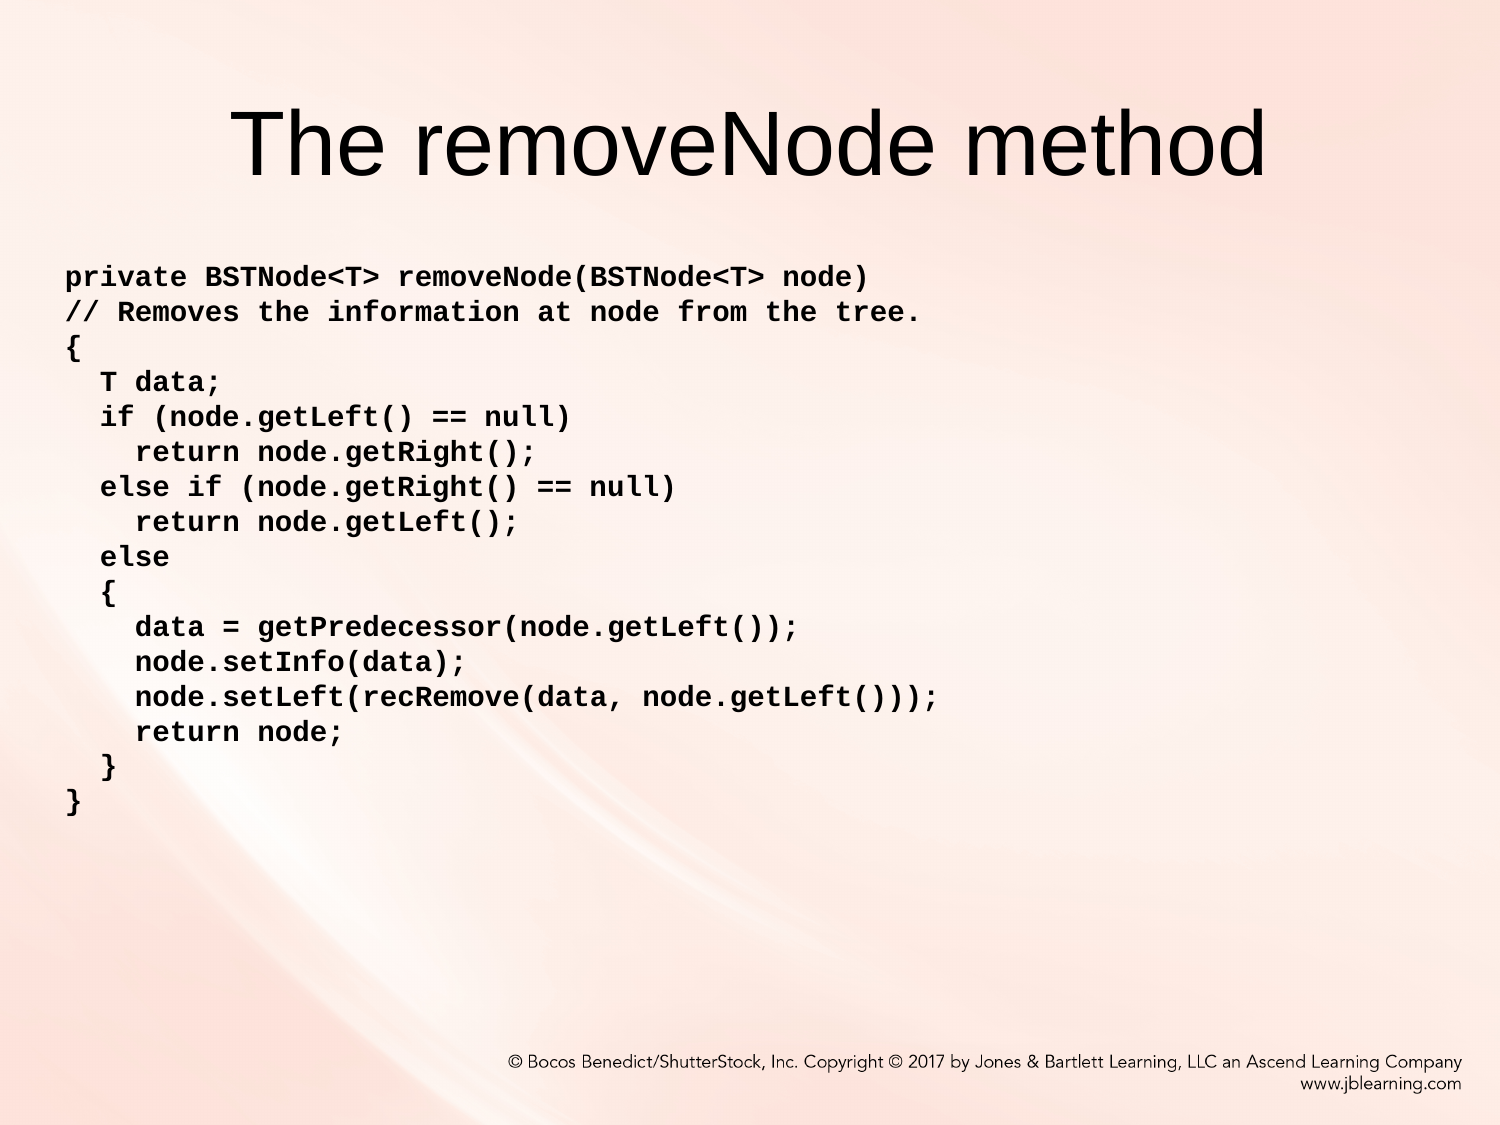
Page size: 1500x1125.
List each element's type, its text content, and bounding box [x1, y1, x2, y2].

picture [0, 0, 1500, 1125]
text_box private BSTNode<T> removeNode(BSTNode<T> node) // Removes the information at node from the tree. { T data; if (node.getLeft() == null) return node.getRight(); else if (node.getRight() == null) return node.getLeft(); else { data = getPredecessor(node.getLeft()); node.setInfo(data); node.setLeft(recRemove(data, node.getLeft())); return node; } } [49, 249, 1463, 824]
title The removeNode method [75, 45, 1425, 233]
